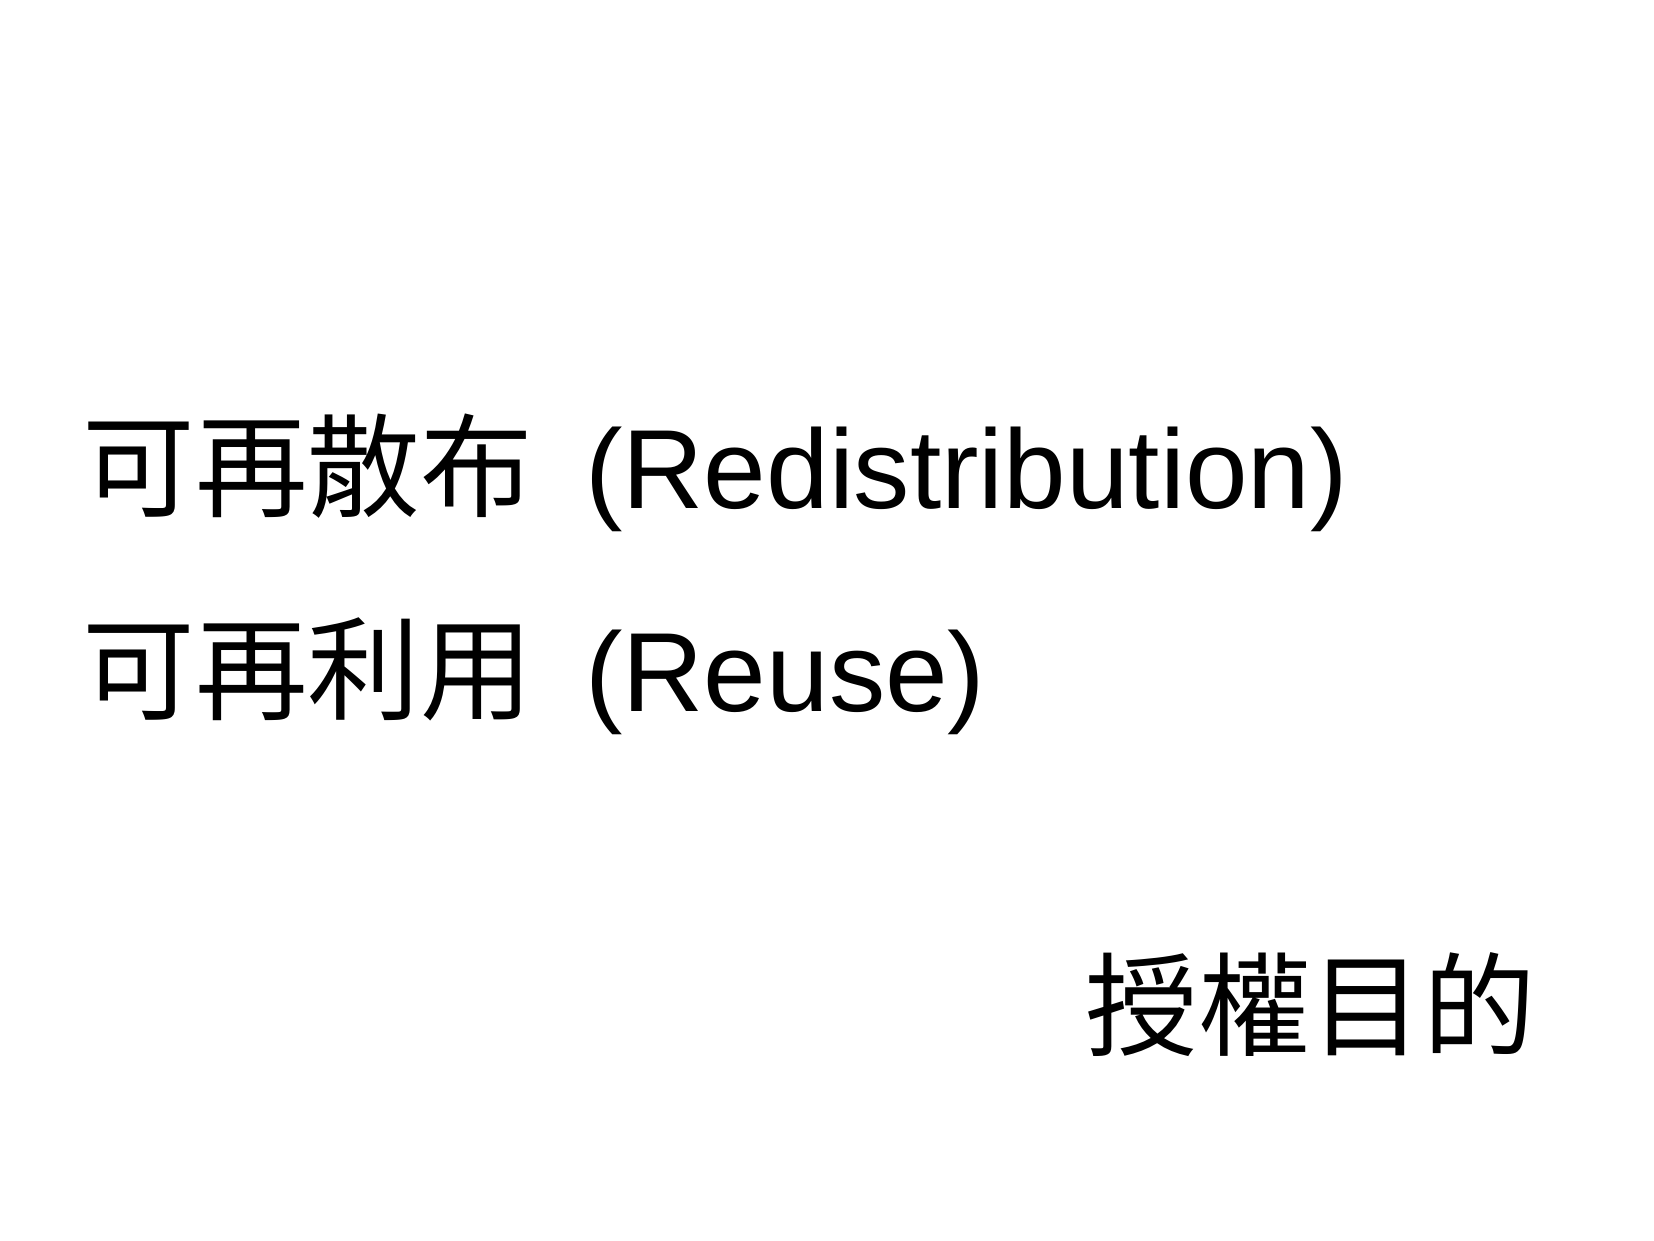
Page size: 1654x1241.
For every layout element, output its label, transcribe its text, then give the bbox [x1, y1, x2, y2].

title 可再散布 (Redistribution) 可再利用 (Reuse) [82, 365, 1571, 697]
text_box 授權目的 [1071, 927, 1551, 1077]
